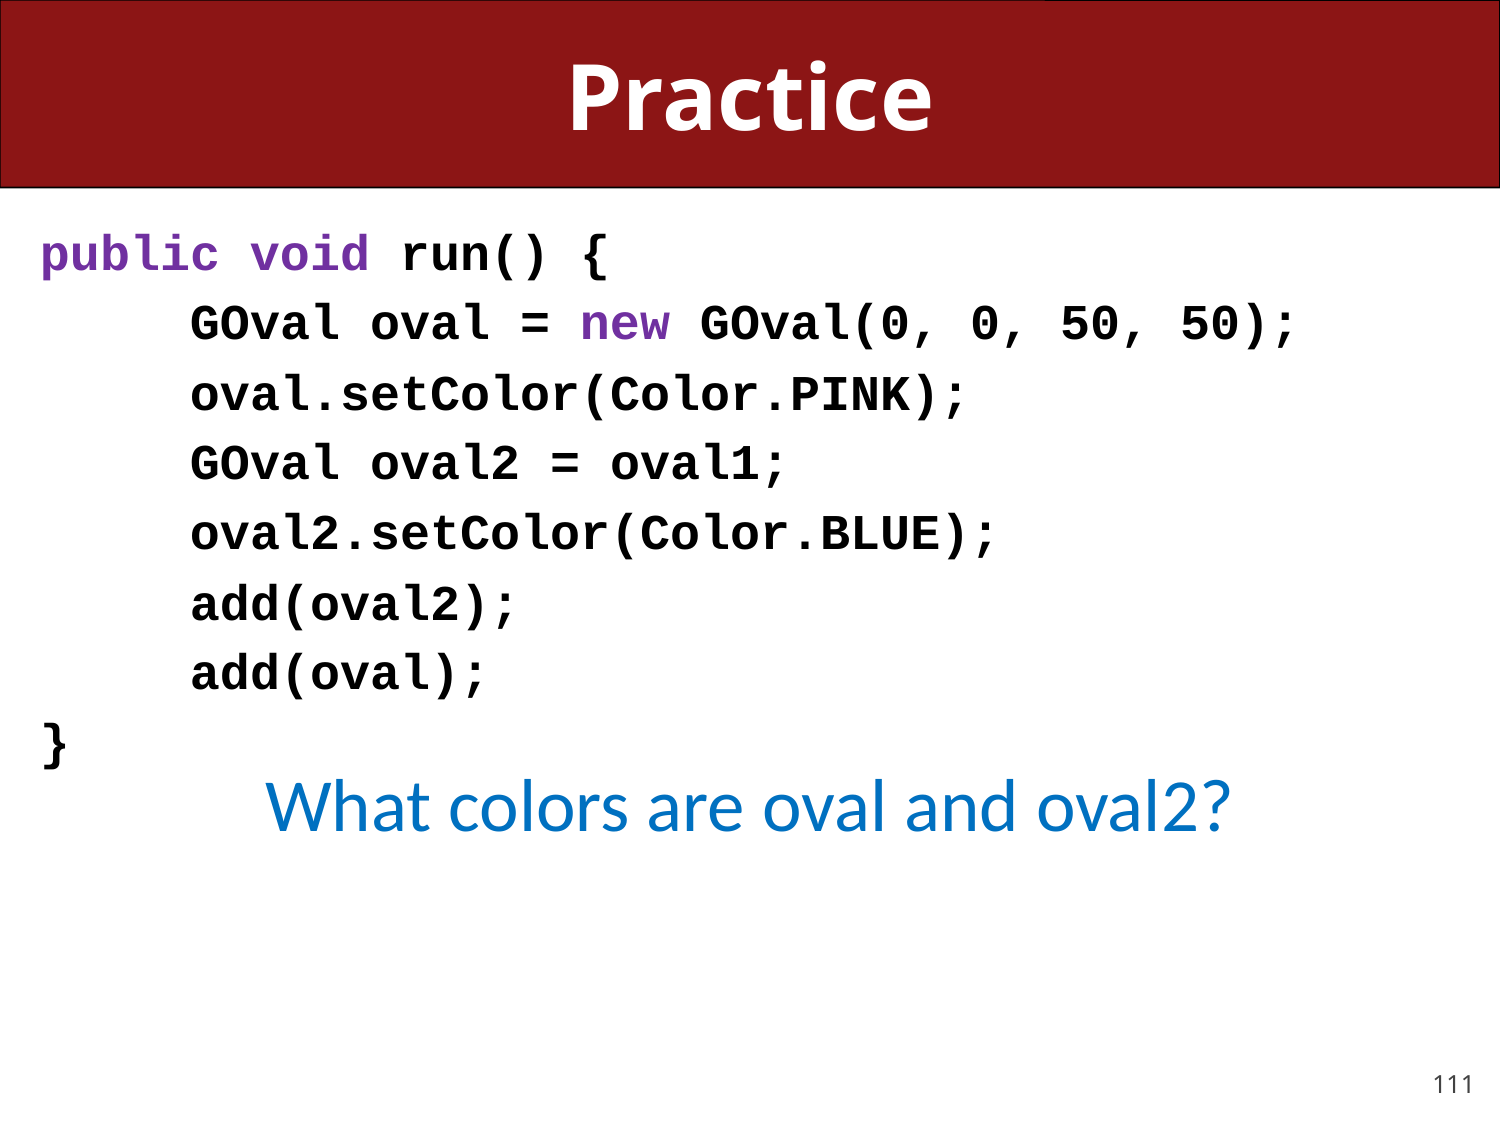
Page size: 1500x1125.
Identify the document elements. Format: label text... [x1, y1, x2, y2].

text_box What colors are oval and oval2? [239, 749, 1261, 855]
title Practice [75, 0, 1425, 188]
list public void run() { GOval oval = new GOval(0, 0, 50, 50); oval.setColor(Color.PINK); GOval oval2 = oval1; oval2.setColor(Color.BLUE); add(oval2); add(oval); } [24, 212, 1475, 1063]
